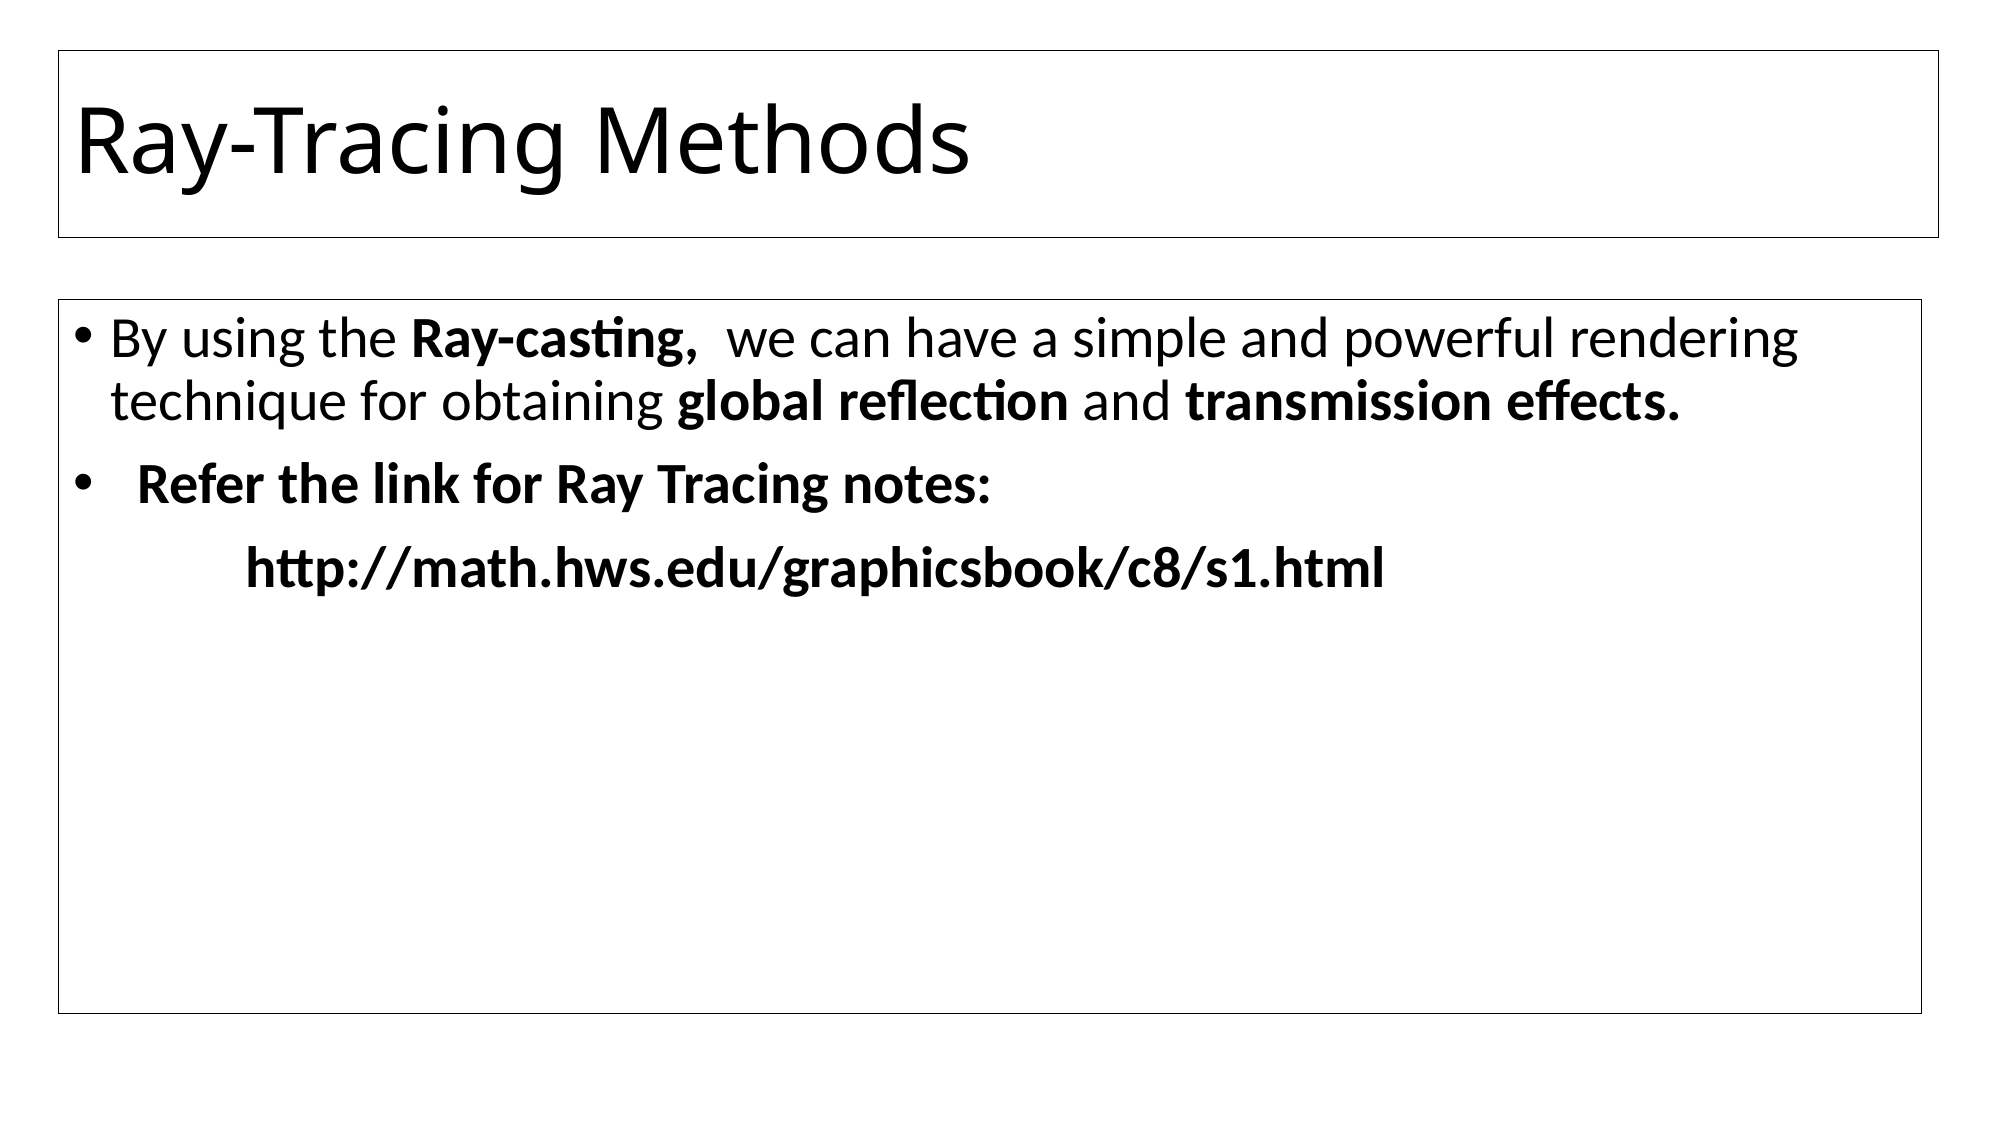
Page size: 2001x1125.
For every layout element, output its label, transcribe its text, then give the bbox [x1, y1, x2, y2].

list By using the Ray-casting, we can have a simple and powerful rendering technique for obtaining global reflection and transmission effects. Refer the link for Ray Tracing notes: http://math.hws.edu/graphicsbook/c8/s1.html [58, 299, 1922, 1014]
title Ray-Tracing Methods [58, 50, 1939, 238]
